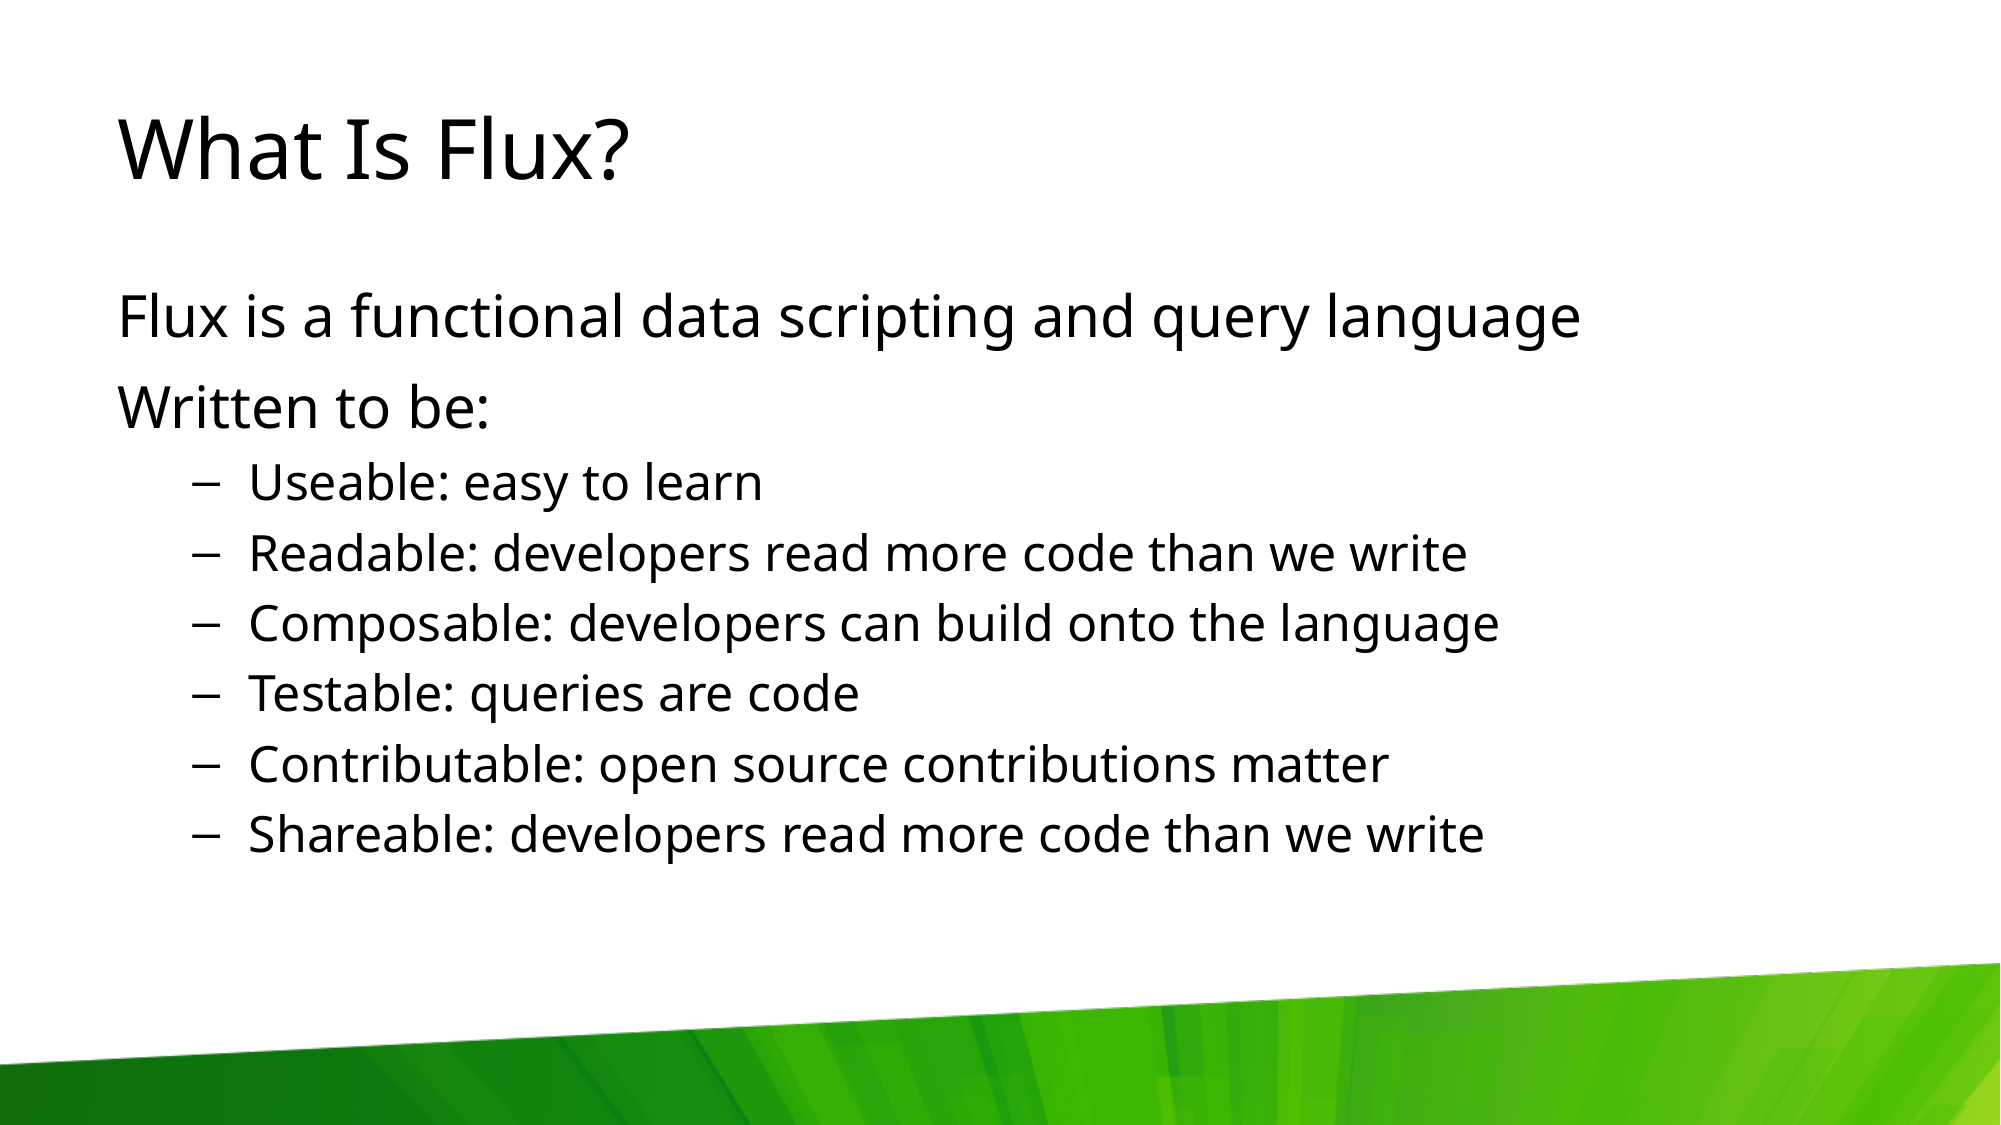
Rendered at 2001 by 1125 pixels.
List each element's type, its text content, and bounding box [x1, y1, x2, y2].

title What Is Flux? [102, 44, 1898, 262]
list Flux is a functional data scripting and query language Written to be: Useable: easy to learn Readable: developers read more code than we write Composable: developers can build onto the language Testable: queries are code Contributable: open source contributions matter Shareable: developers read more code than we write [102, 272, 1898, 1014]
picture [0, 963, 2000, 1125]
